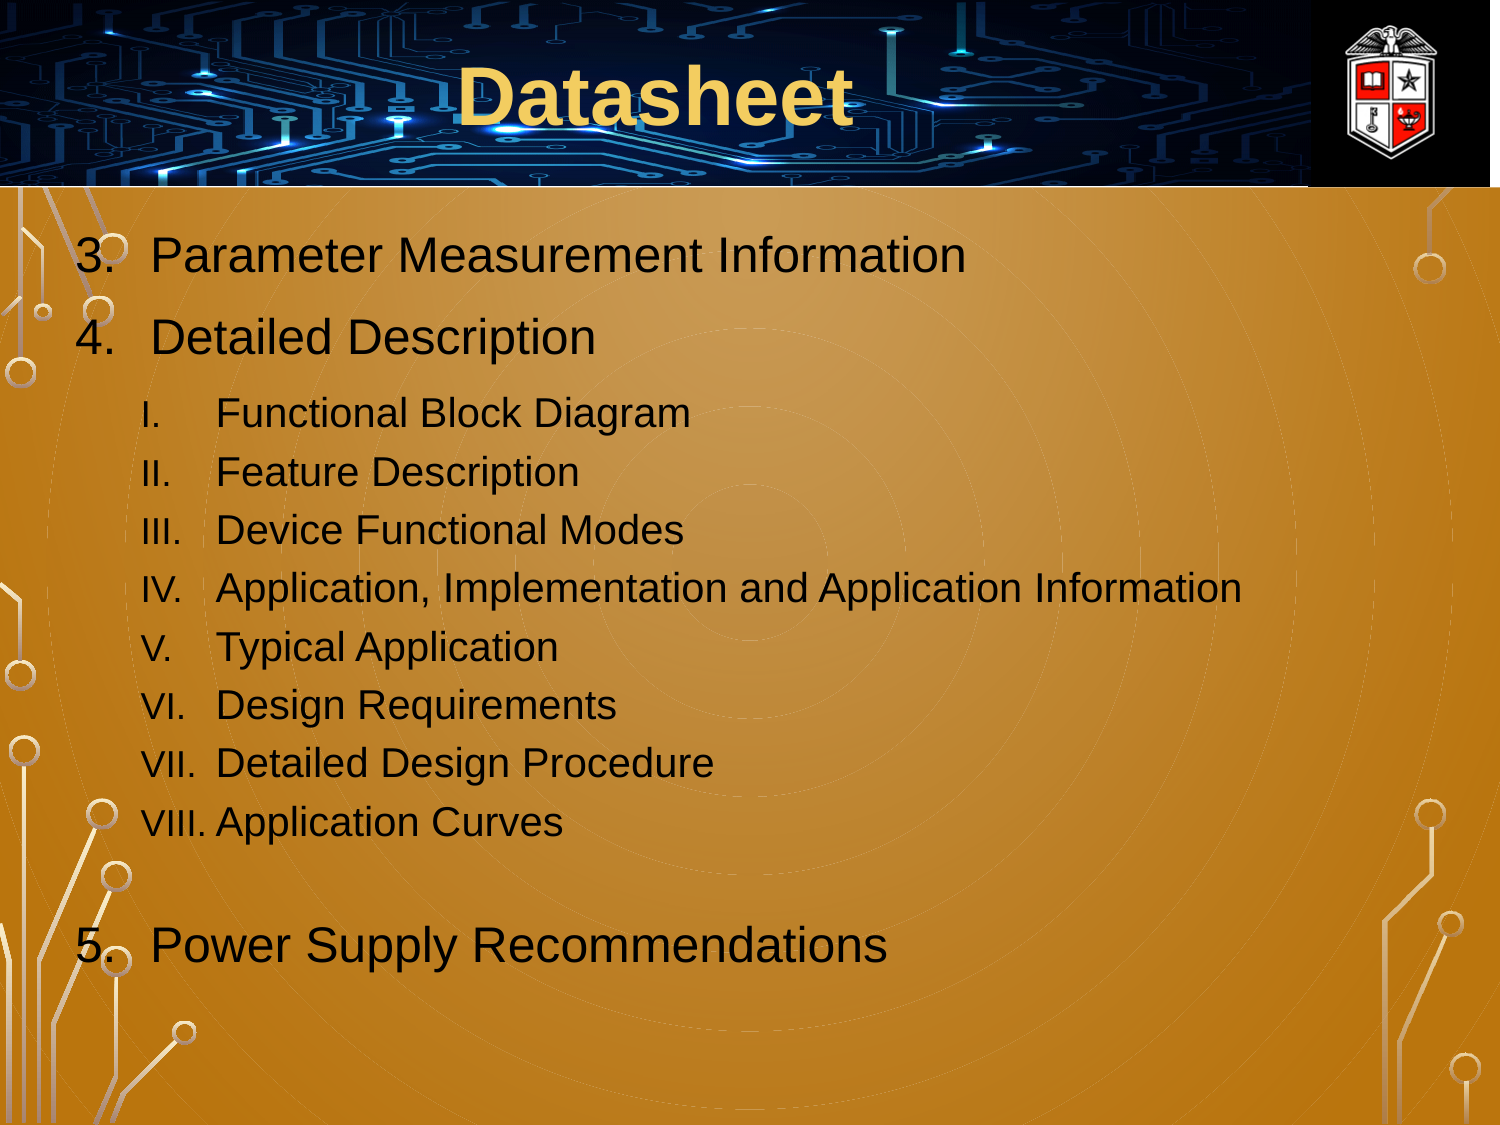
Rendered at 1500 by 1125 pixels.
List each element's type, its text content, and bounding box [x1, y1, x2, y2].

text_box Parameter Measurement Information Detailed Description Functional Block Diagram Feature Description Device Functional Modes Application, Implementation and Application Information Typical Application Design Requirements Detailed Design Procedure Application Curves Power Supply Recommendations [60, 215, 1411, 1011]
picture [1308, 0, 1490, 187]
text_box Datasheet [0, 0, 1311, 186]
